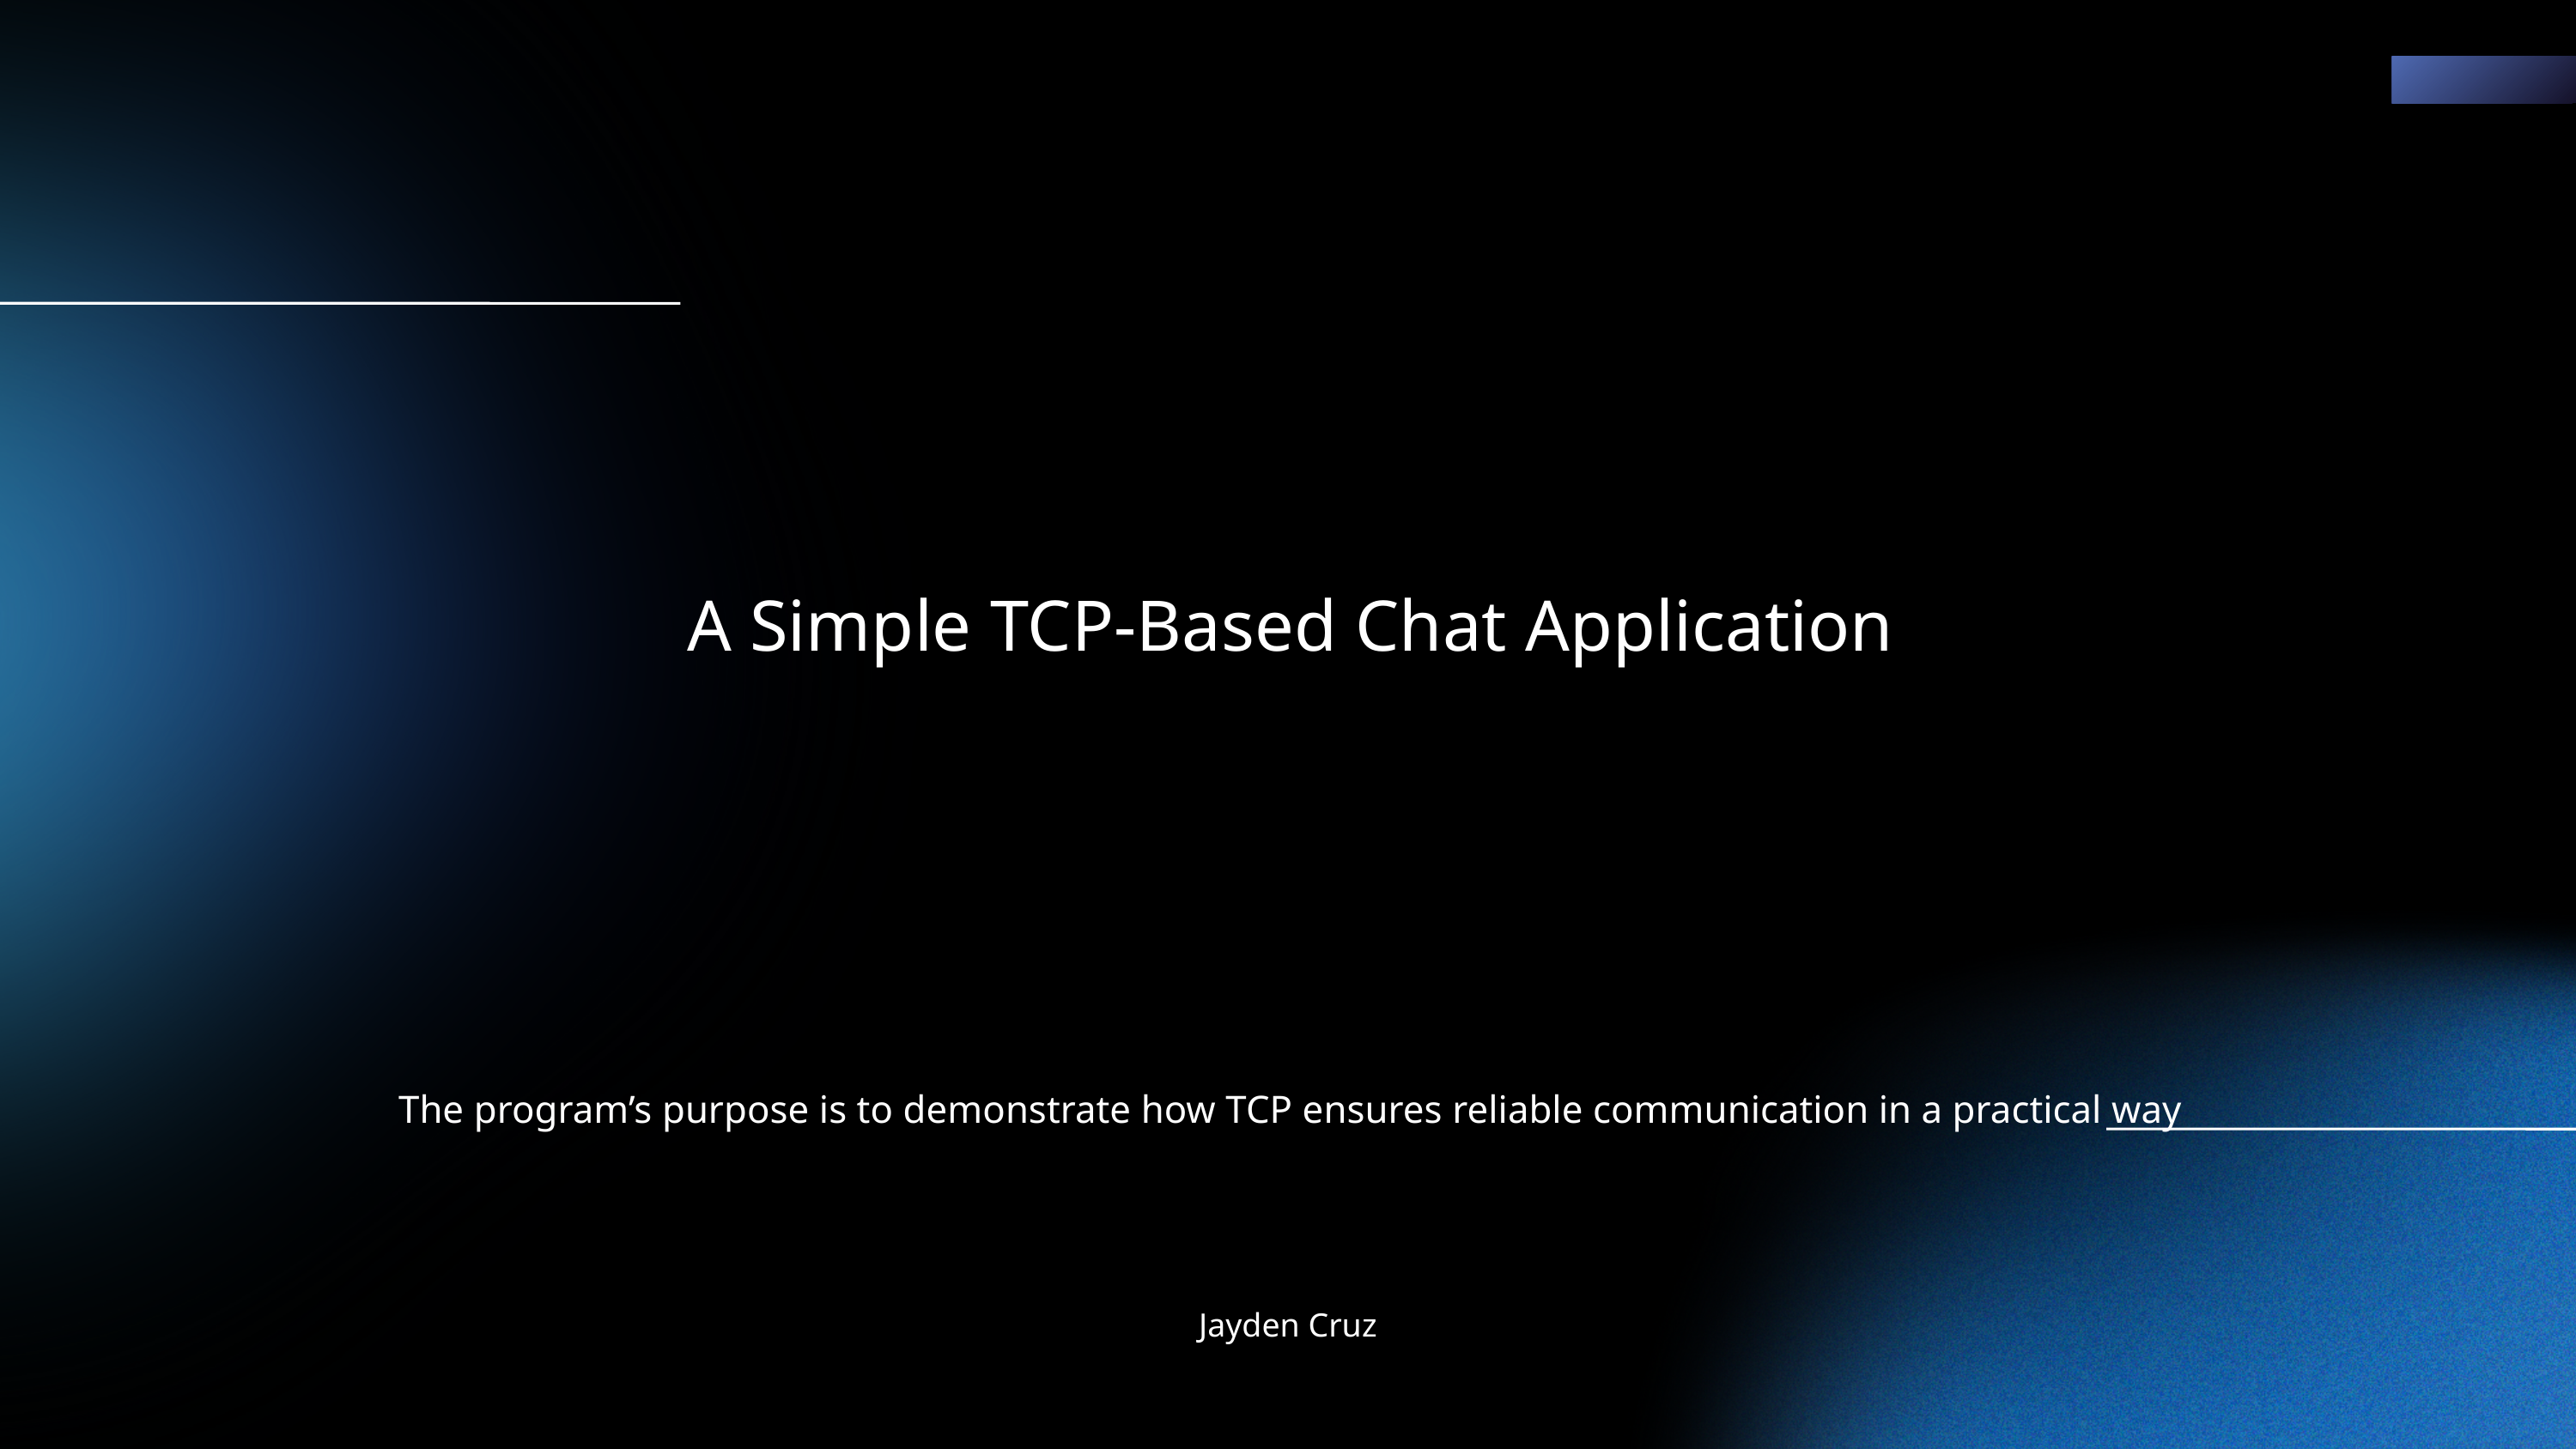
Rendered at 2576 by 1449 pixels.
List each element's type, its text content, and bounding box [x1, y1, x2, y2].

text_box [1462, 1130, 2576, 1449]
text_box The program’s purpose is to demonstrate how TCP ensures reliable communication in a practical way [367, 1078, 2215, 1131]
text_box Jayden Cruz [880, 1298, 1696, 1343]
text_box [2391, 56, 2576, 104]
text_box [0, 0, 949, 1449]
text_box [121, 425, 2461, 732]
text_box A Simple TCP-Based Chat Application [652, 567, 1930, 861]
text_box [1462, 904, 2576, 1129]
